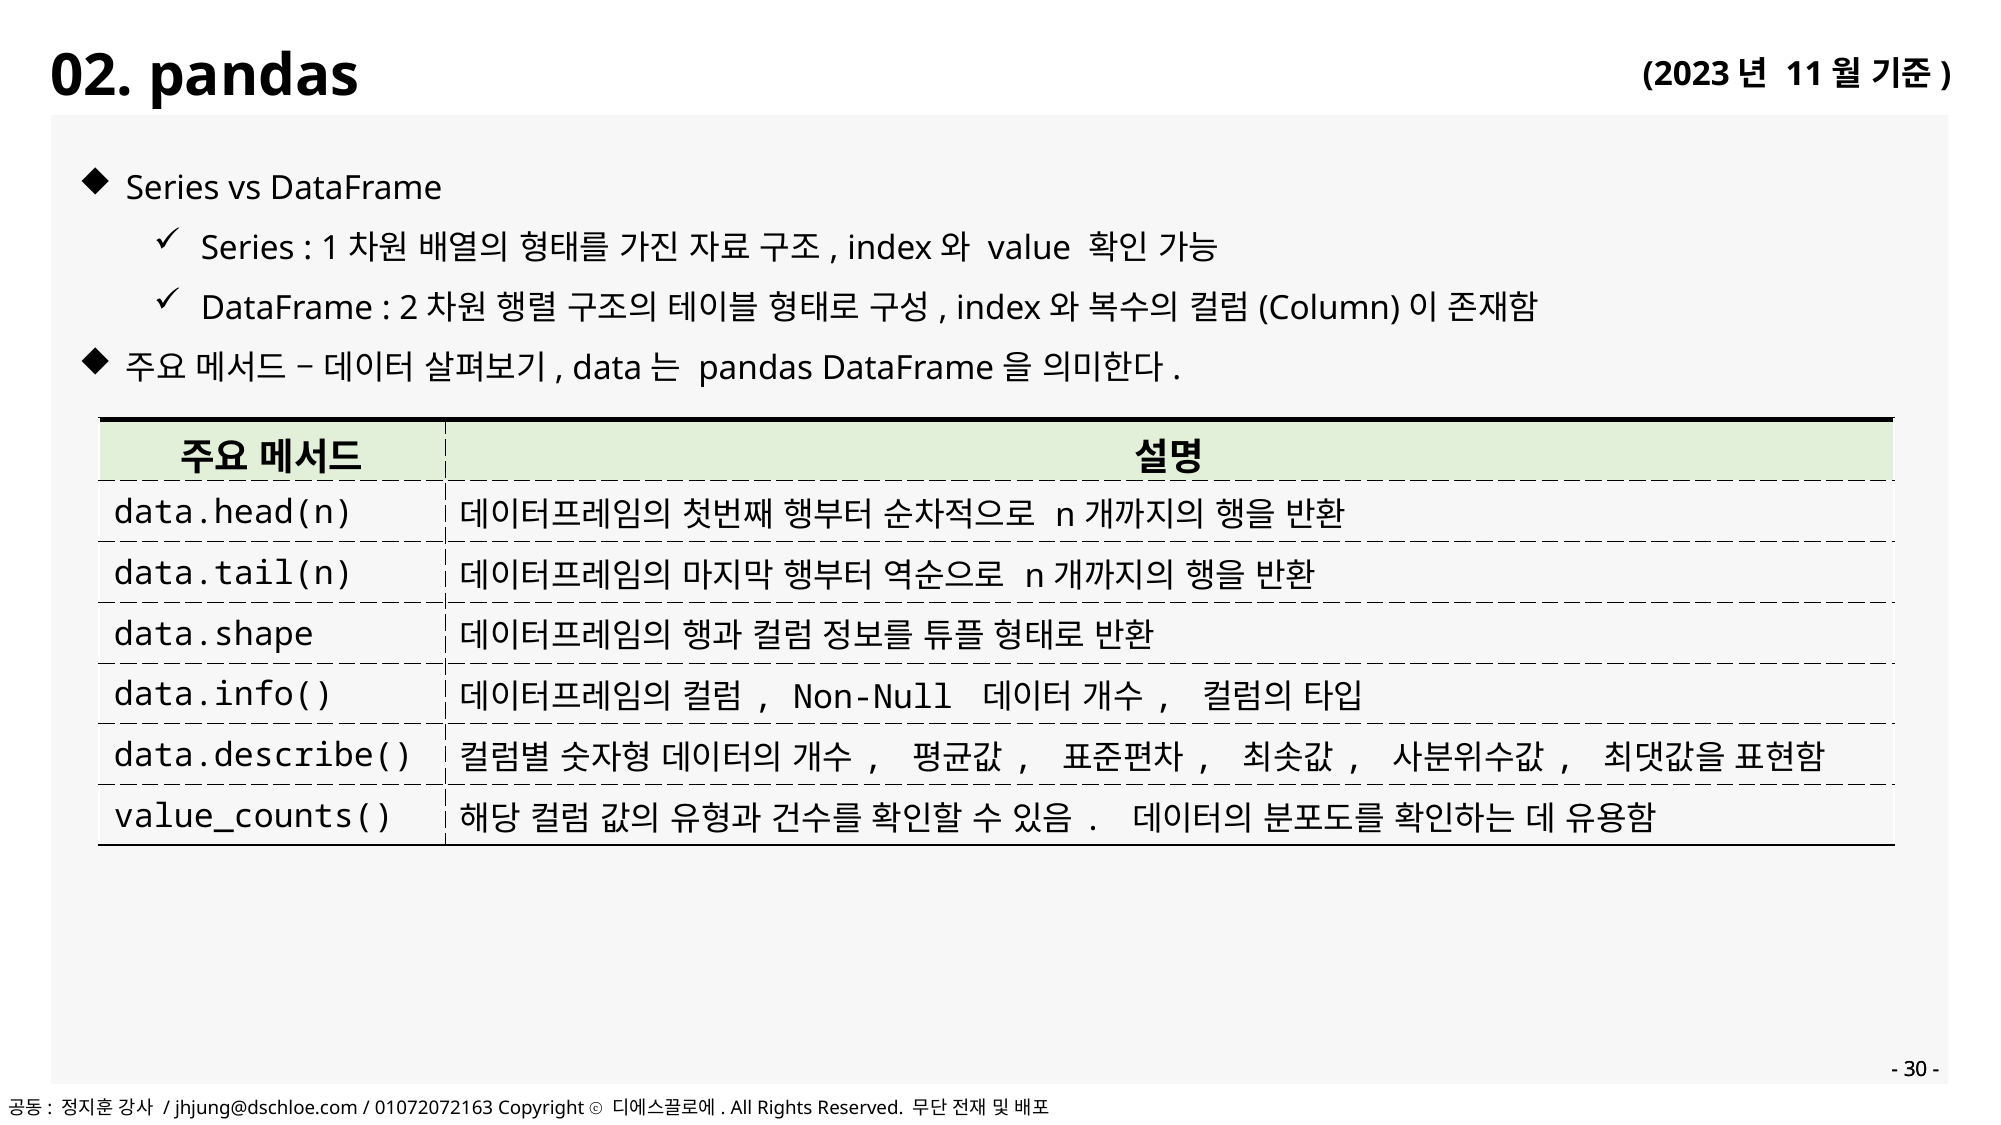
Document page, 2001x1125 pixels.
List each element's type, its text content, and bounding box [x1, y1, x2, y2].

table_cell 해당 컬럼 값의 유형과 건수를 확인할 수 있음. 데이터의 분포도를 확인하는 데 유용함 [445, 784, 1893, 844]
text_box 02. pandas [35, 30, 375, 115]
table_cell data.shape [100, 602, 445, 663]
table_cell 컬럼별 숫자형 데이터의 개수, 평균값, 표준편차, 최솟값, 사분위수값, 최댓값을 표현함 [445, 724, 1893, 784]
table_cell data.info() [100, 663, 445, 724]
table_cell 데이터프레임의 첫번째 행부터 순차적으로 n개까지의 행을 반환 [445, 480, 1893, 541]
table_cell 데이터프레임의 마지막 행부터 역순으로 n개까지의 행을 반환 [445, 541, 1893, 602]
table_header 주요 메서드 [100, 422, 445, 480]
table_header 설명 [445, 422, 1893, 480]
table_cell data.describe() [100, 724, 445, 784]
table_cell data.tail(n) [100, 541, 445, 602]
table_cell 데이터프레임의 행과 컬럼 정보를 튜플 형태로 반환 [445, 602, 1893, 663]
table_cell value_counts() [100, 784, 445, 844]
table_cell 데이터프레임의 컬럼, Non-Null 데이터 개수, 컬럼의 타입 [445, 663, 1893, 724]
table_cell data.head(n) [100, 480, 445, 541]
slide_number - 30 - [1504, 1039, 1955, 1100]
text_box Series vs DataFrame Series : 1차원 배열의 형태를 가진 자료 구조, index와 value 확인 가능 DataFrame : 2차원 행렬 구조의 테이블 형태로 구성, index와 복수의 컬럼(Column)이 존재함 주요 메서드 – 데이터 살펴보기, data는 pandas DataFrame을 의미한다. [64, 138, 1564, 394]
